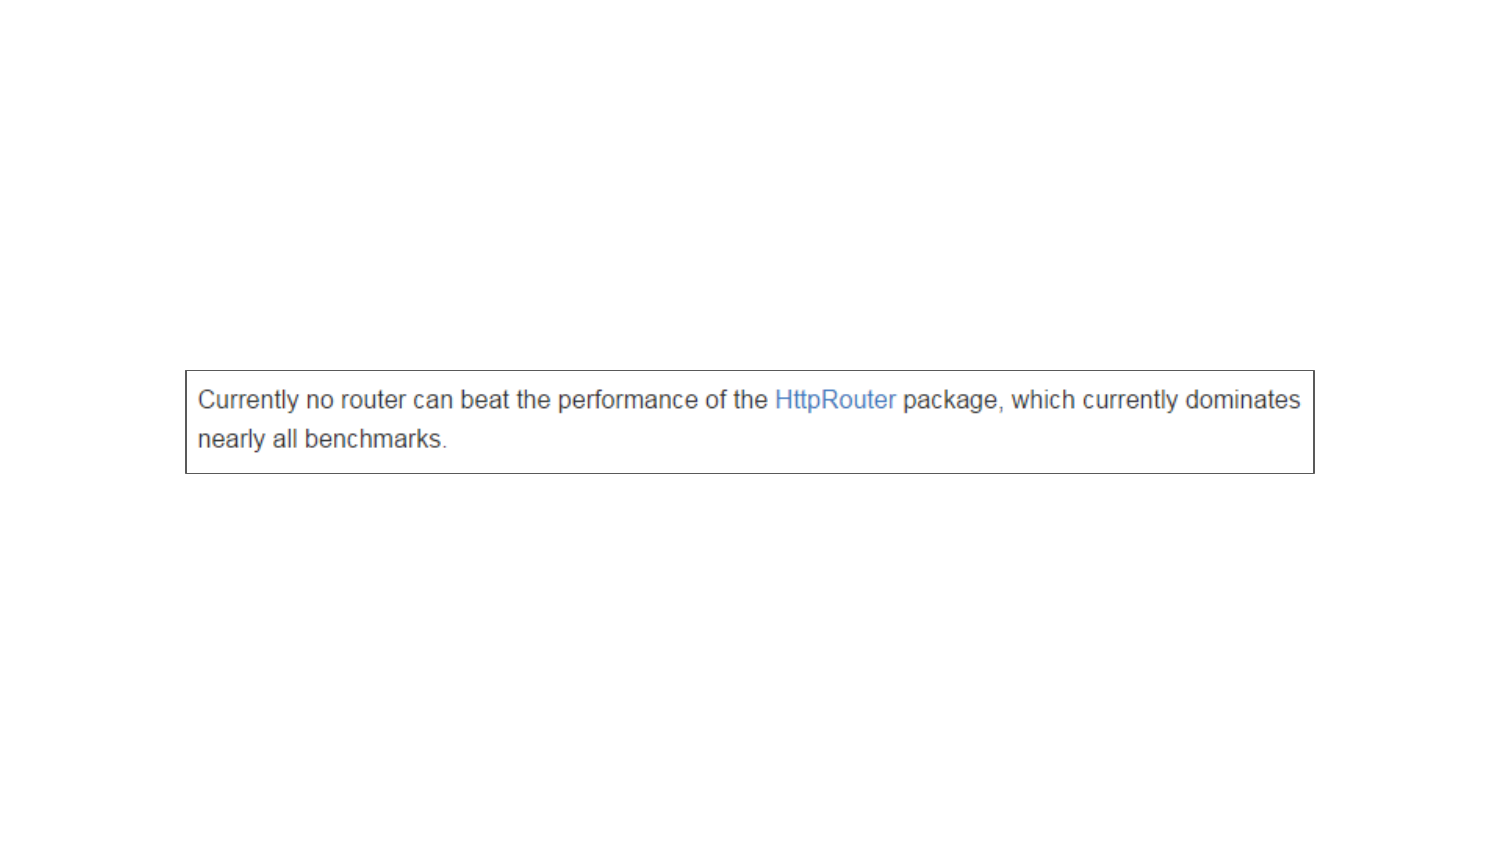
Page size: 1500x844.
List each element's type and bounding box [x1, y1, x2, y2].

picture [186, 370, 1314, 473]
